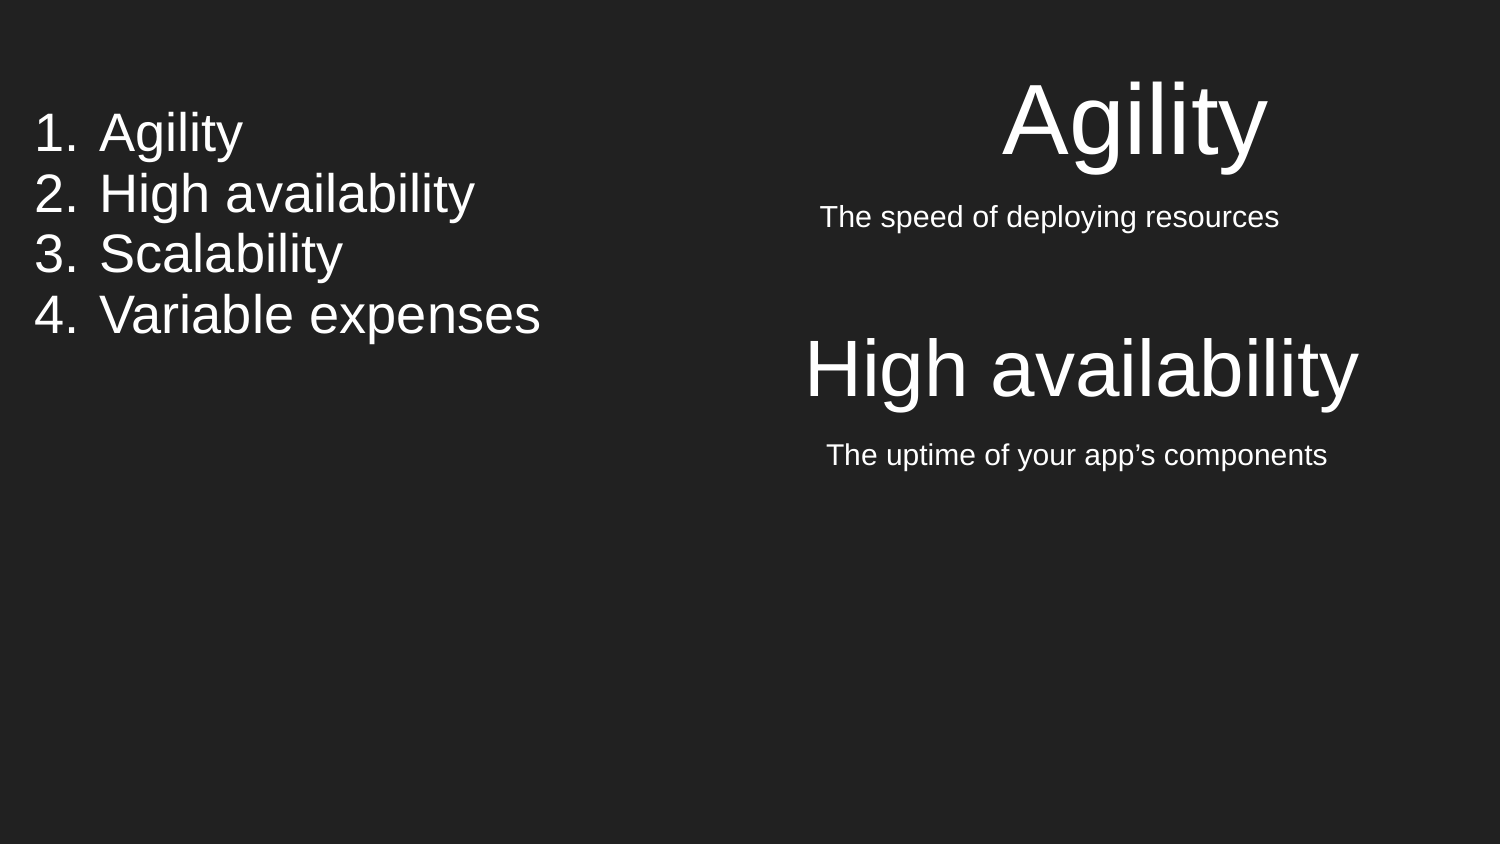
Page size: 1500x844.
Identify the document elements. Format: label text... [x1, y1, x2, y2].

title High availability [789, 254, 1485, 429]
title Agility [987, 16, 1307, 184]
title The uptime of your app’s components [811, 422, 1496, 487]
title The speed of deploying resources [804, 184, 1490, 249]
title Agility High availability Scalability Variable expenses [9, 6, 716, 360]
